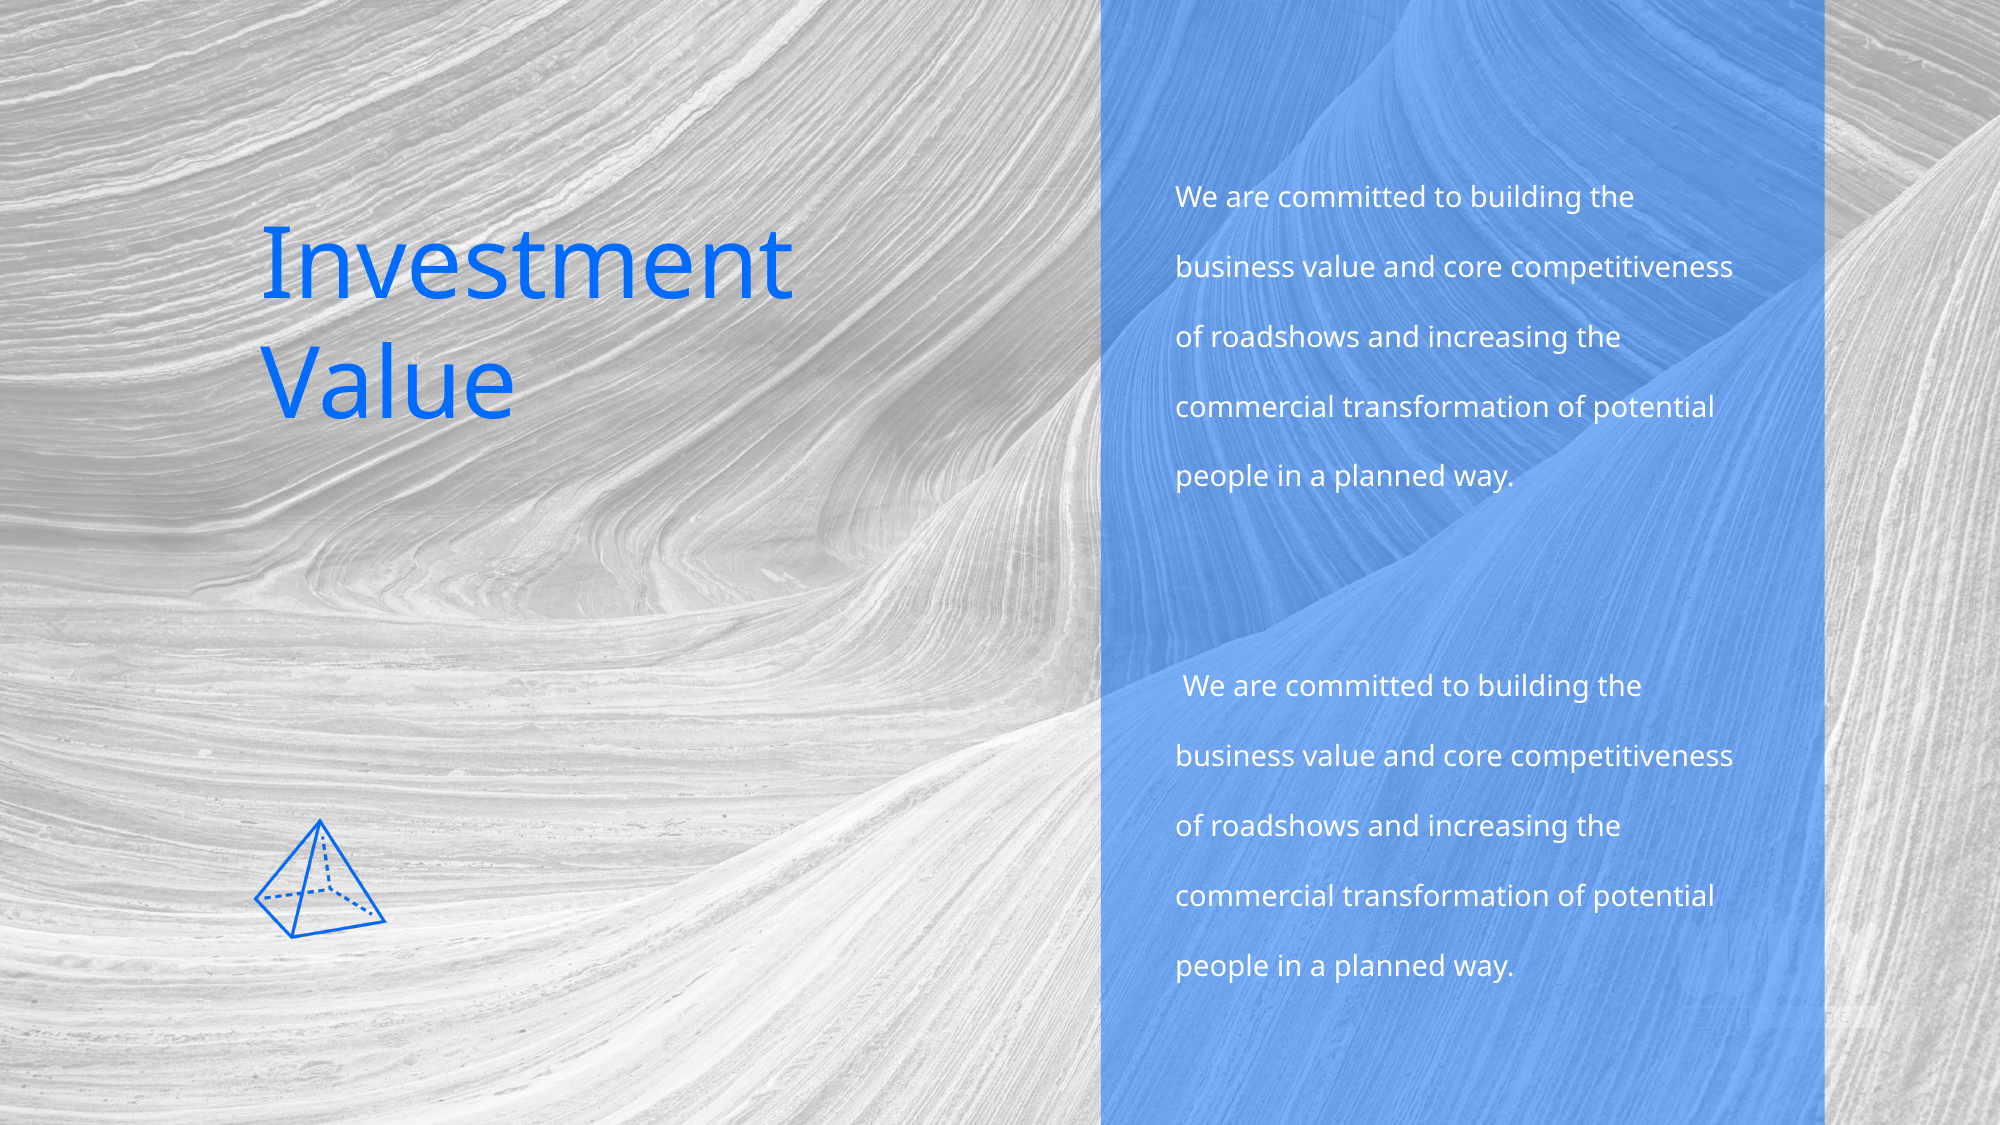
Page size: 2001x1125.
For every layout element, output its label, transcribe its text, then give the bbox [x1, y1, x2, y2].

picture [245, 805, 395, 954]
text_box We are committed to building the business value and core competitiveness of roadshows and increasing the commercial transformation of potential people in a planned way. We are committed to building the business value and core competitiveness of roadshows and increasing the commercial transformation of potential people in a planned way. [1160, 135, 1766, 990]
text_box [1100, 0, 1826, 1125]
text_box Investment Value [245, 191, 900, 446]
